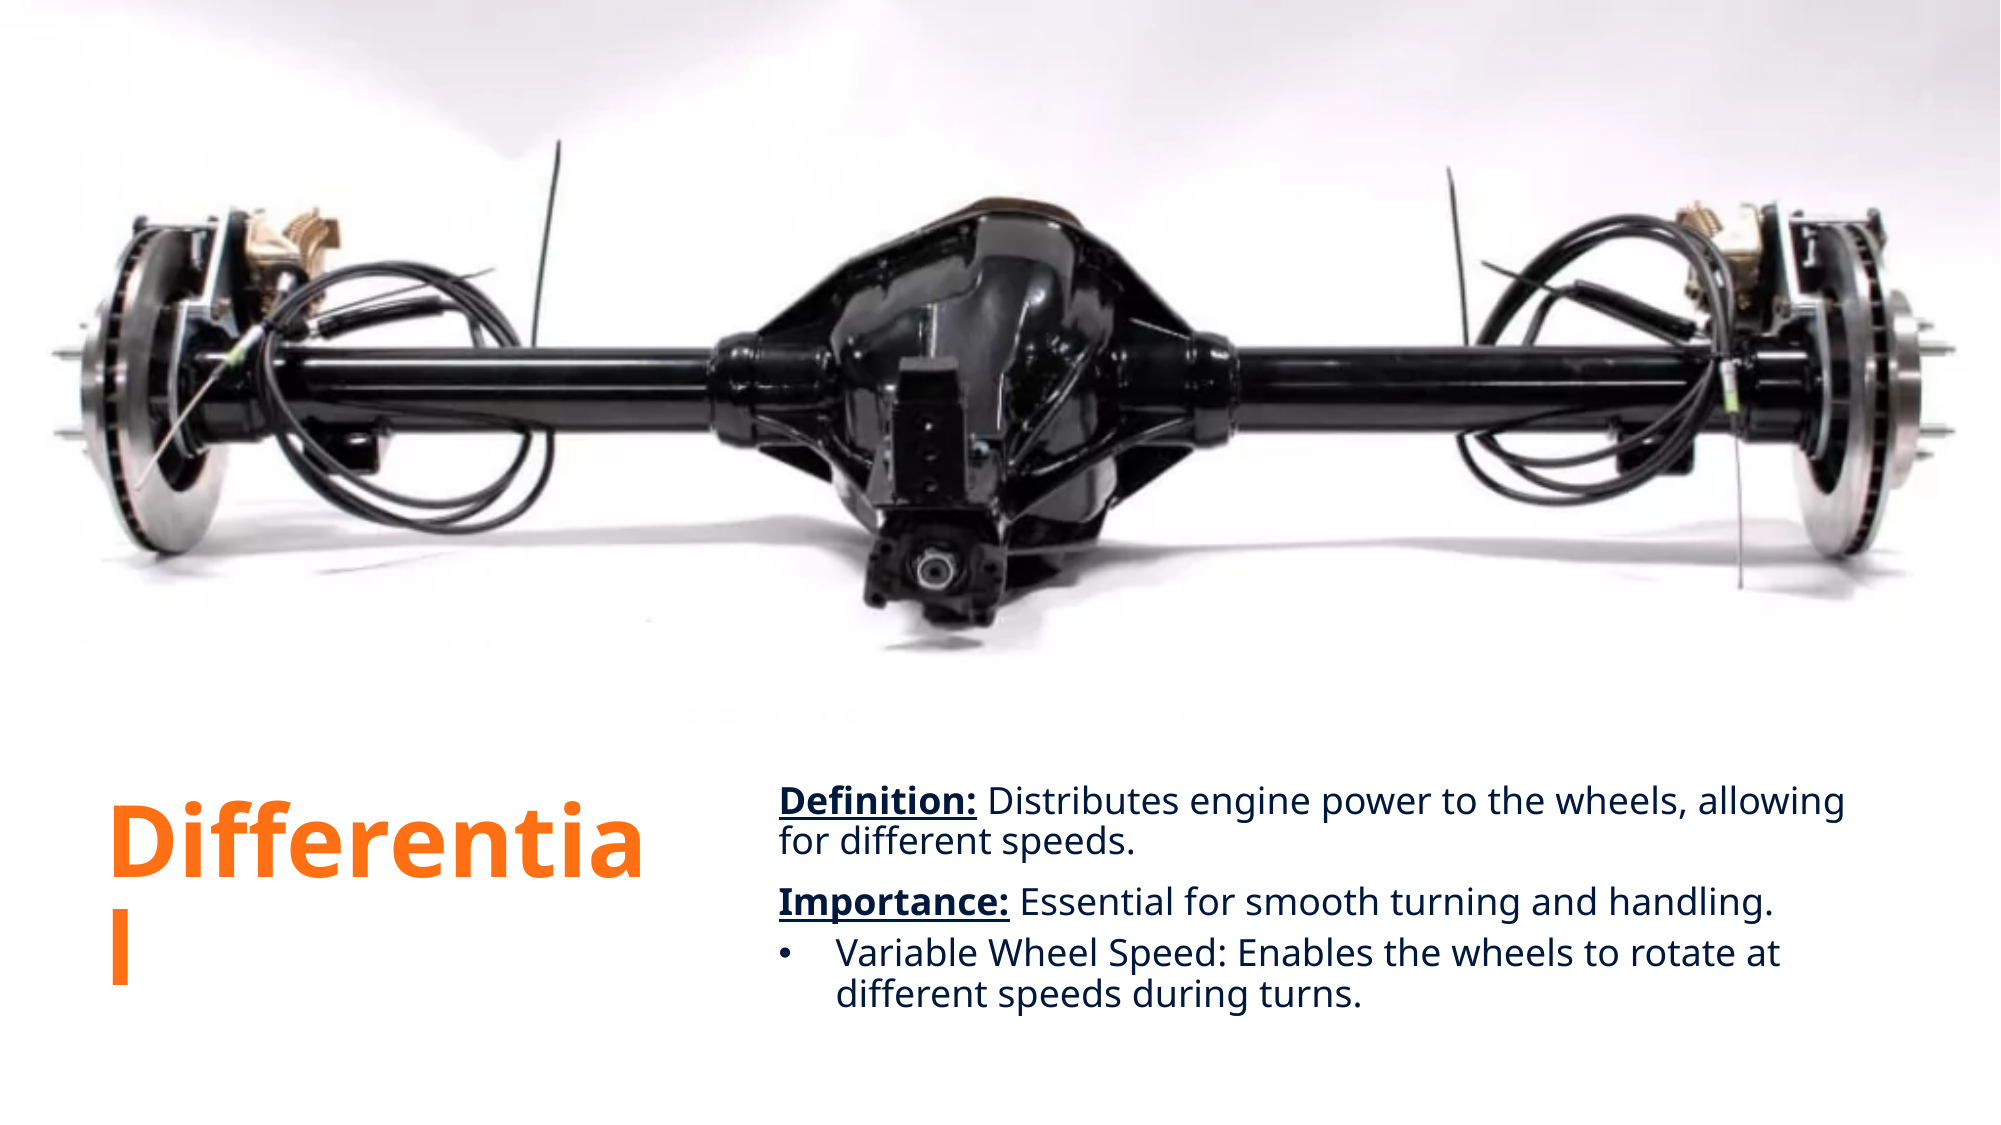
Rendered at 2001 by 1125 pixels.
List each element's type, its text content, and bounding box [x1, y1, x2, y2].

title Differential [105, 783, 666, 1016]
picture [0, 0, 2000, 748]
list Definition: Distributes engine power to the wheels, allowing for different speeds. Importance: Essential for smooth turning and handling. Variable Wheel Speed: Enables the wheels to rotate at different speeds during turns. [763, 783, 1895, 1014]
